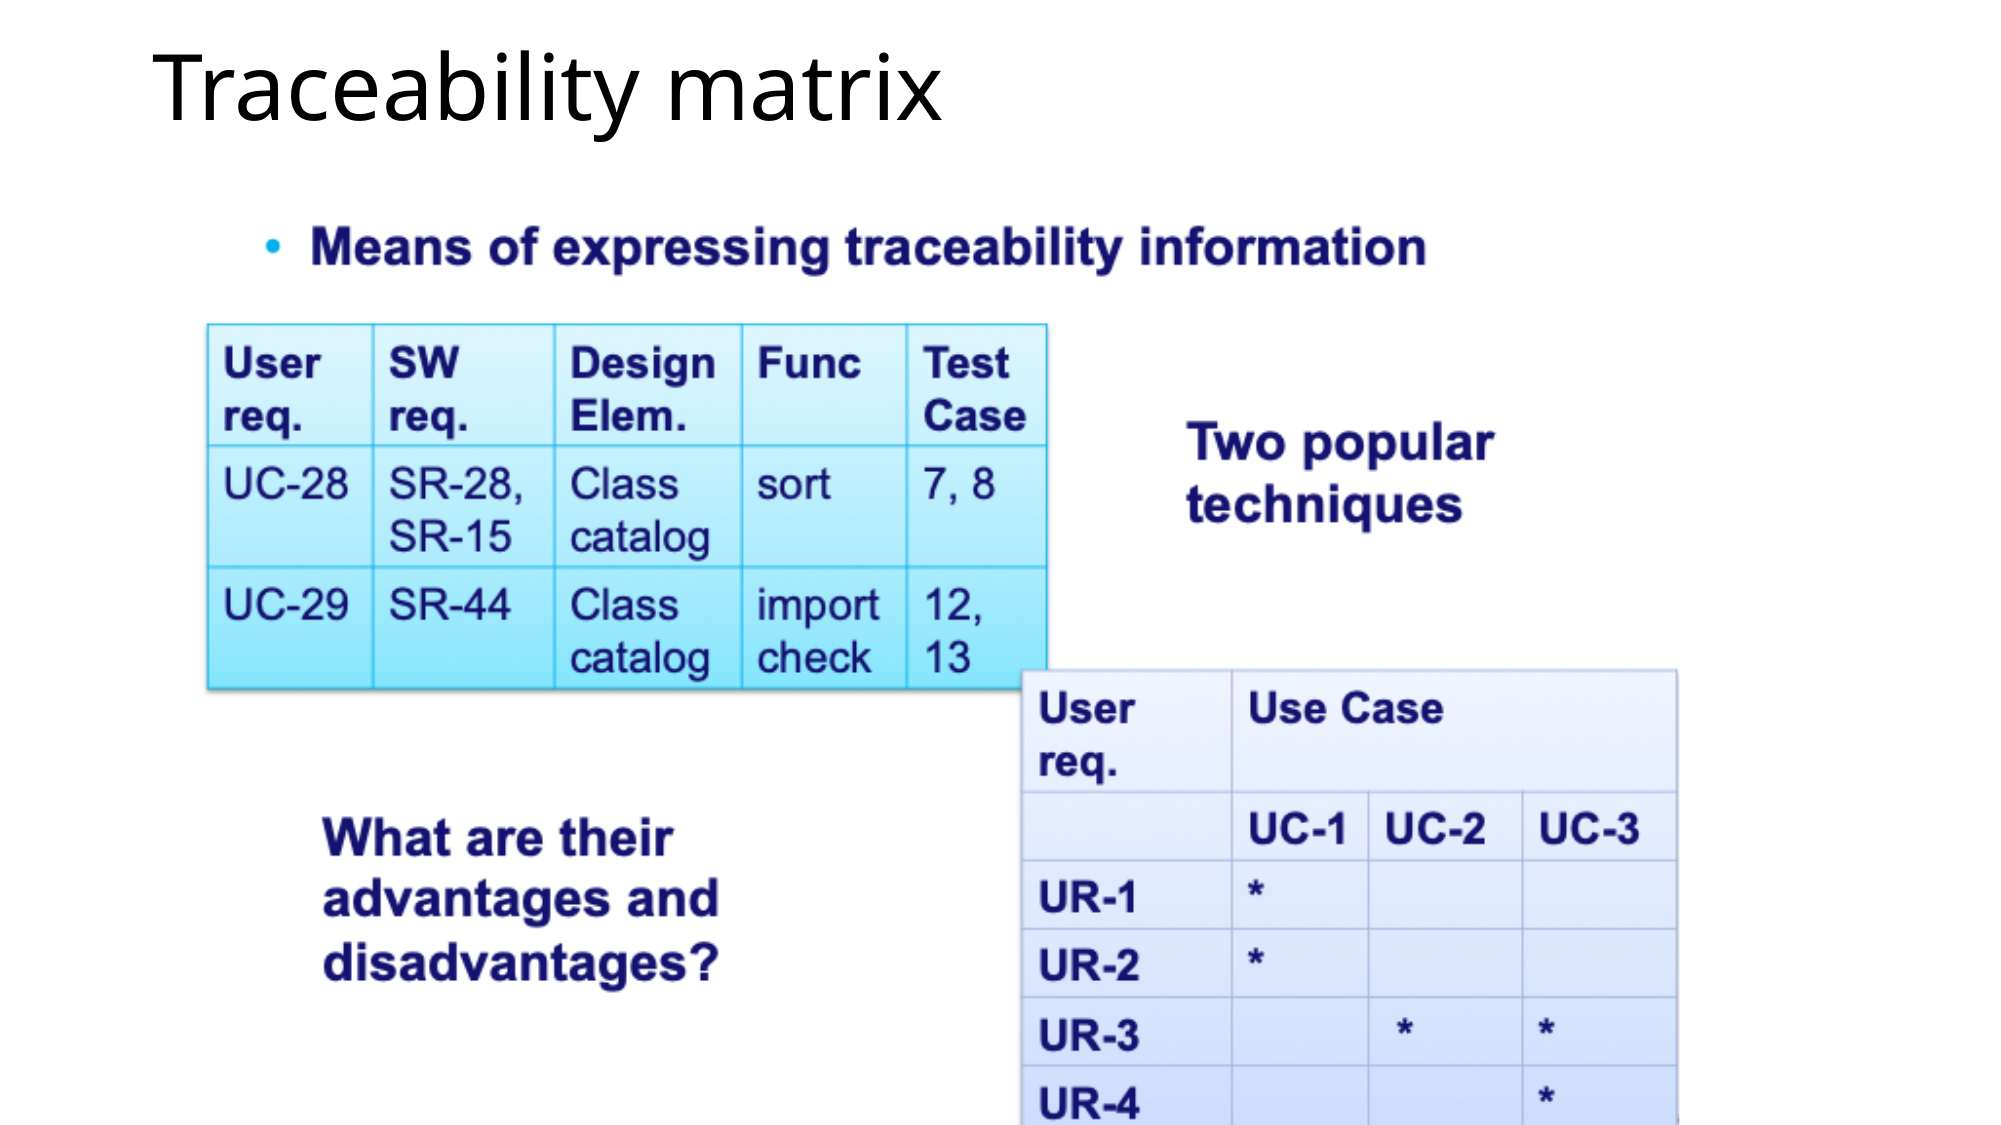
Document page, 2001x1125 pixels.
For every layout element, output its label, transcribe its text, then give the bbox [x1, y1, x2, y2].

title Traceability matrix [137, 0, 1863, 200]
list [189, 198, 1680, 1125]
